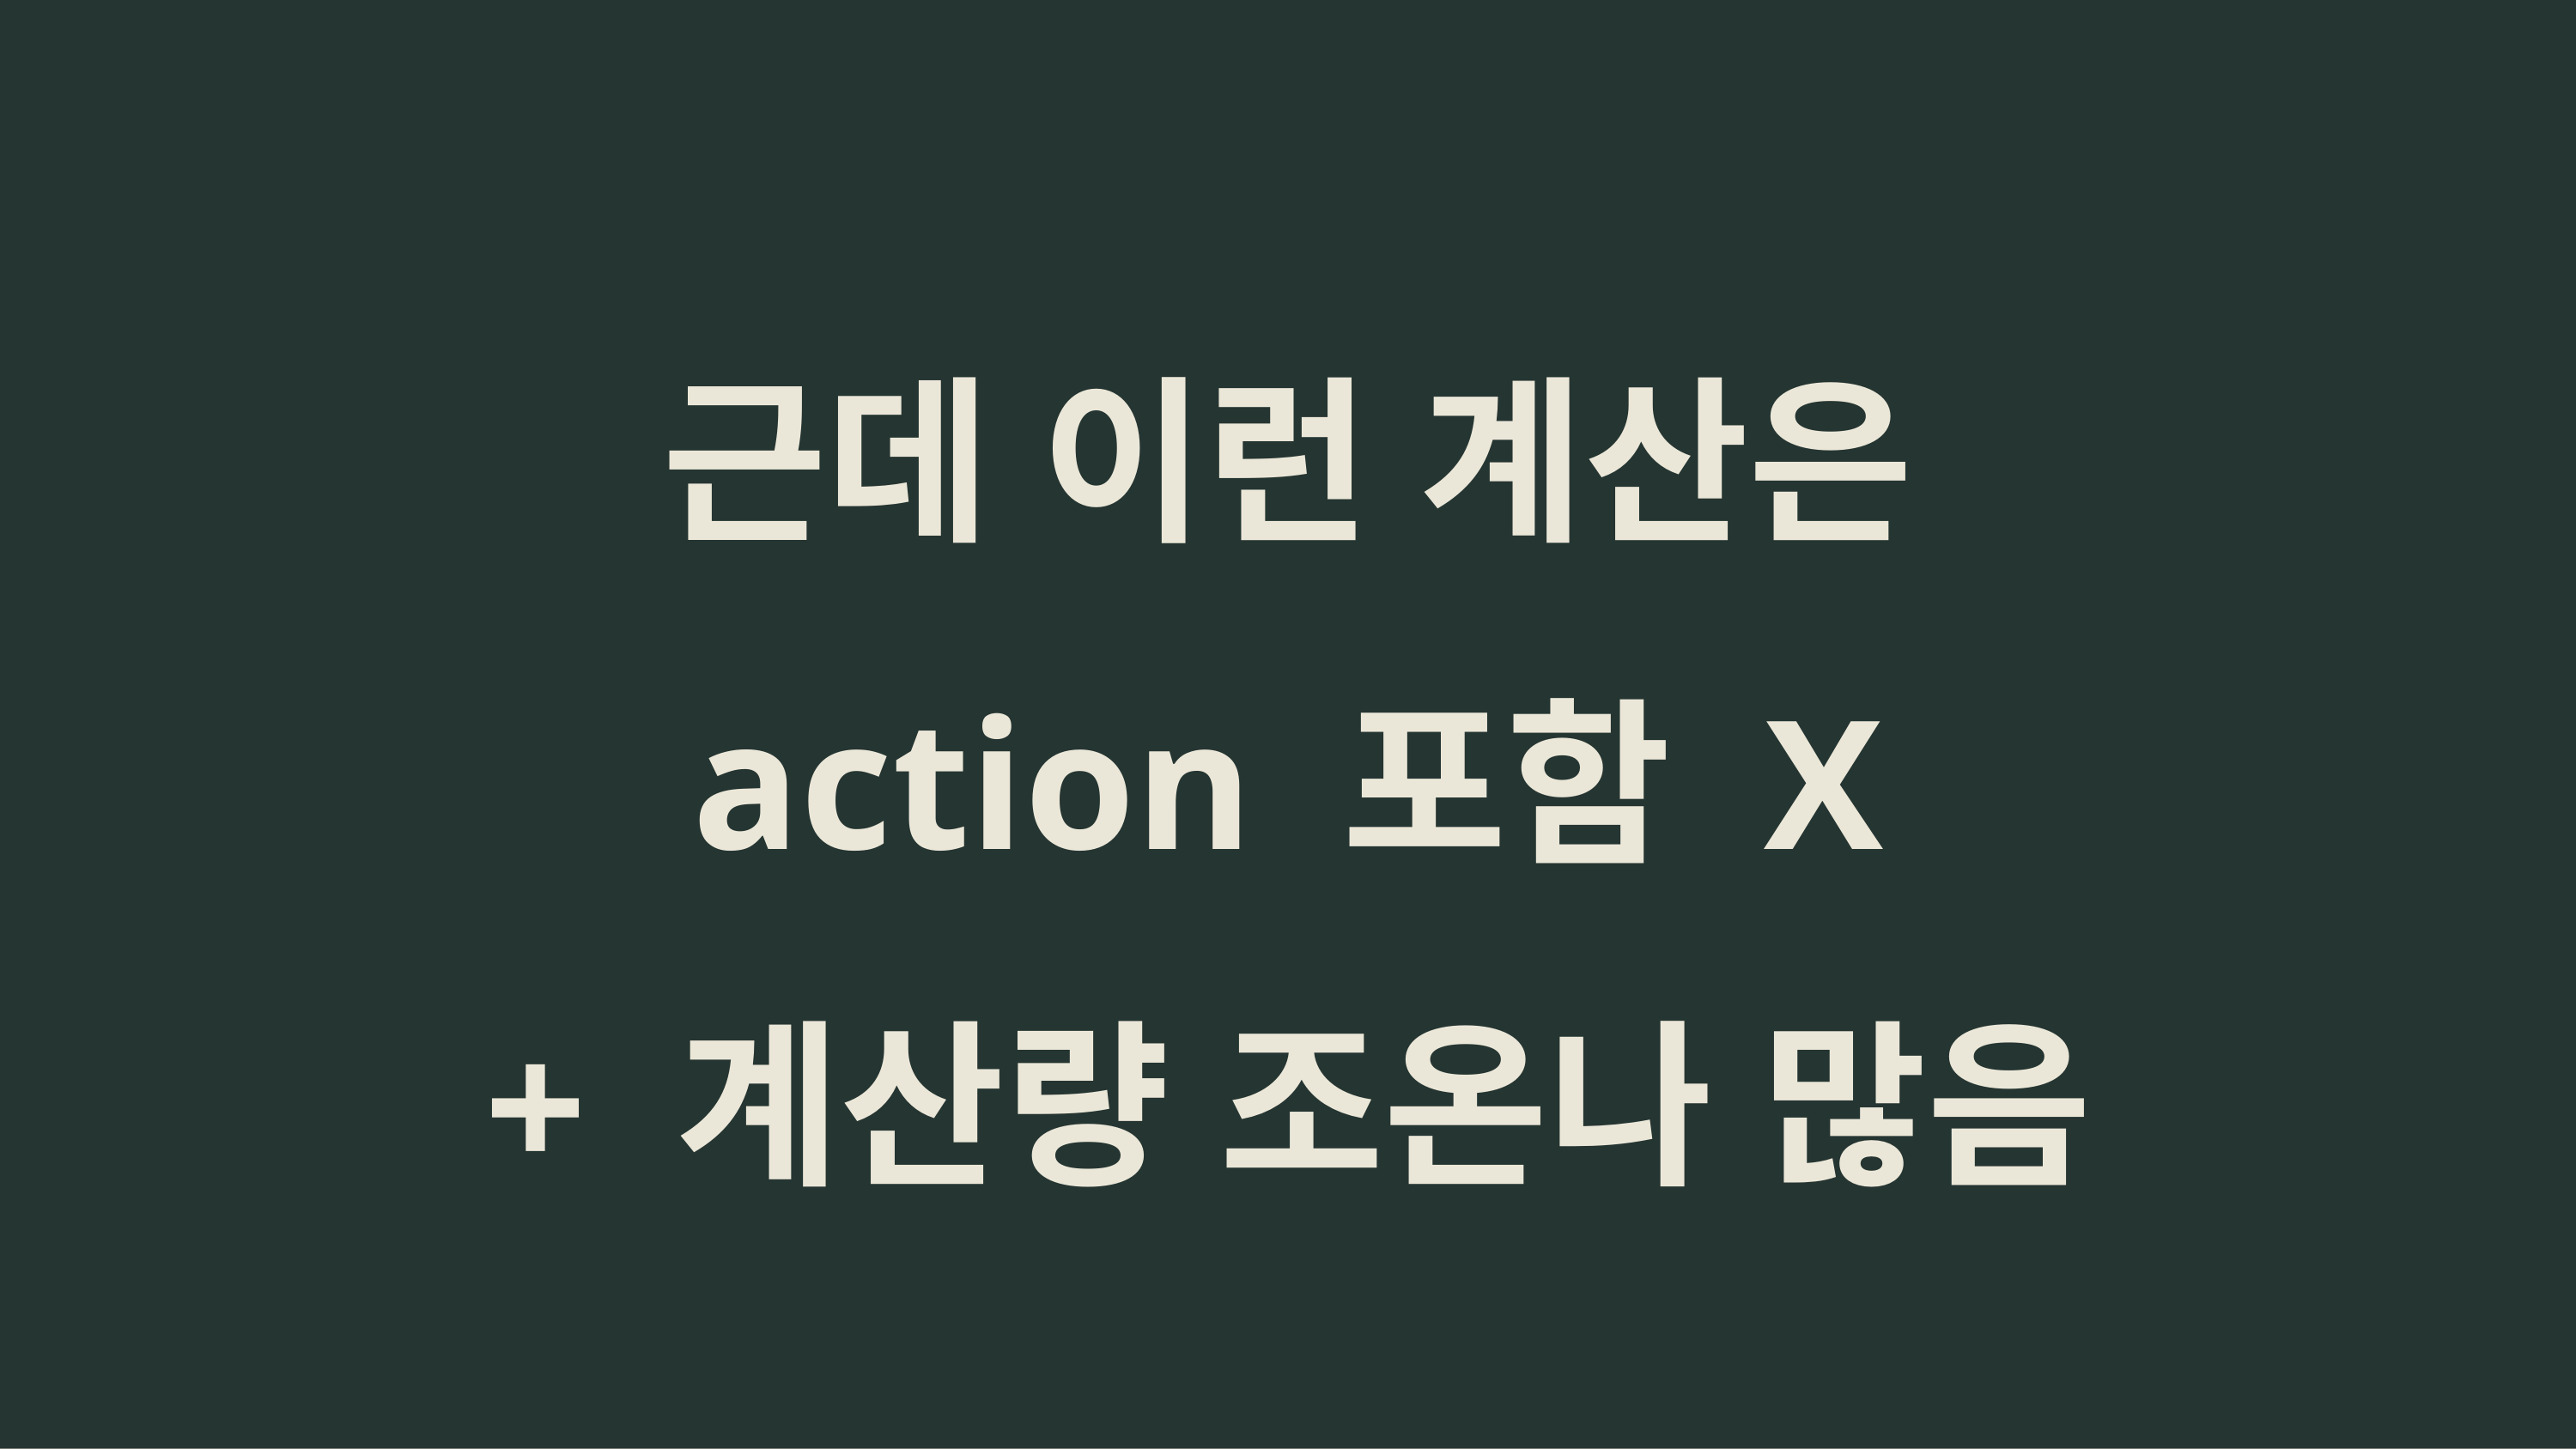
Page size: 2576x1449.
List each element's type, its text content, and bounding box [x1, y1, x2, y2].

text_box 근데 이런 계산은 action 포함 X + 계산량 조온나 많음 [0, 0, 2576, 1449]
